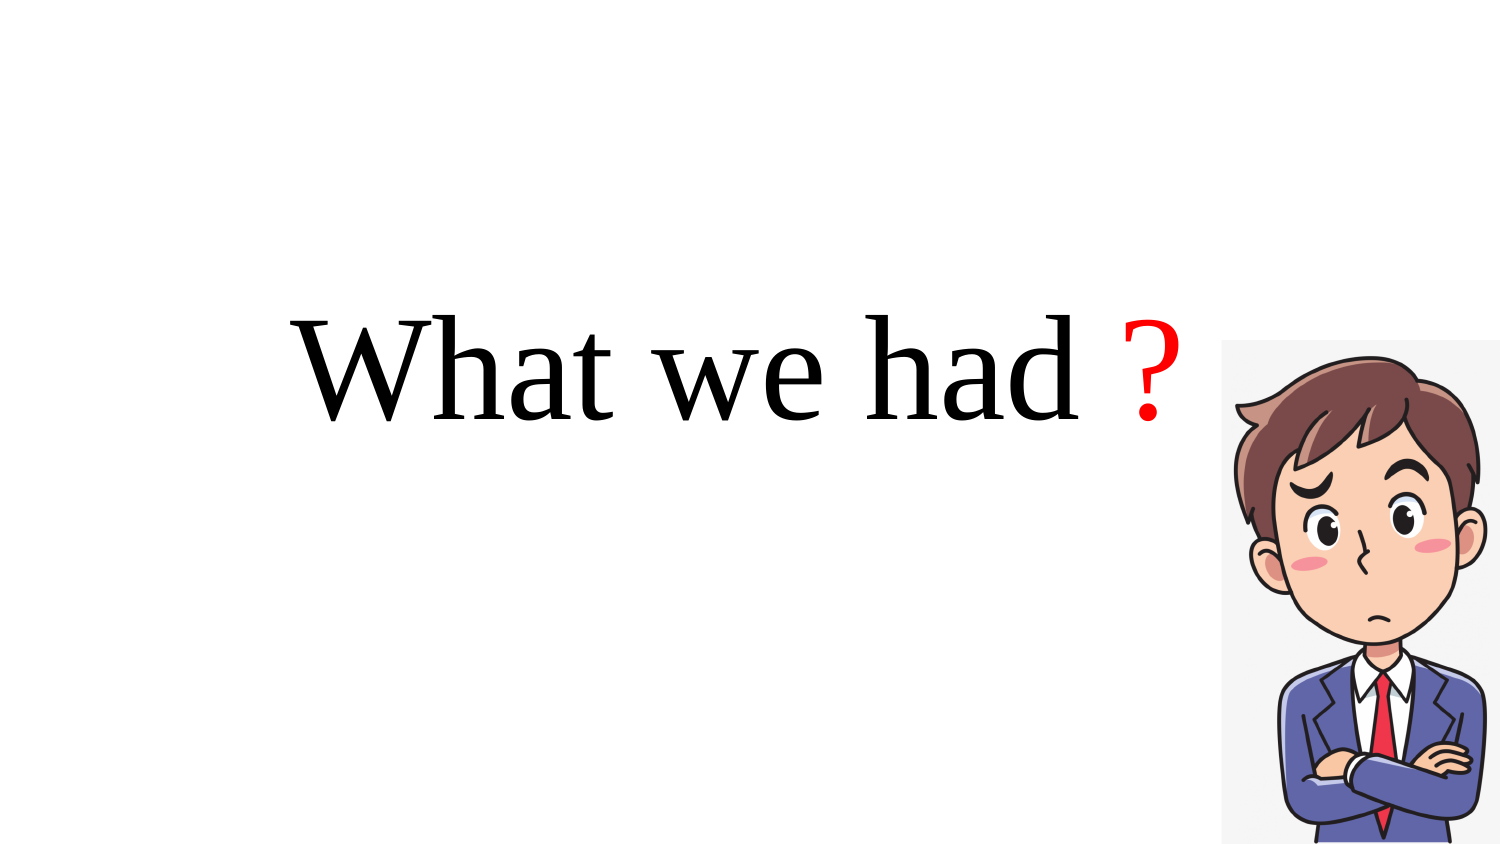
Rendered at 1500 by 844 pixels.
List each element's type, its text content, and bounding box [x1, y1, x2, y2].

title What we had ? [0, 216, 1488, 502]
picture [1221, 339, 1500, 844]
